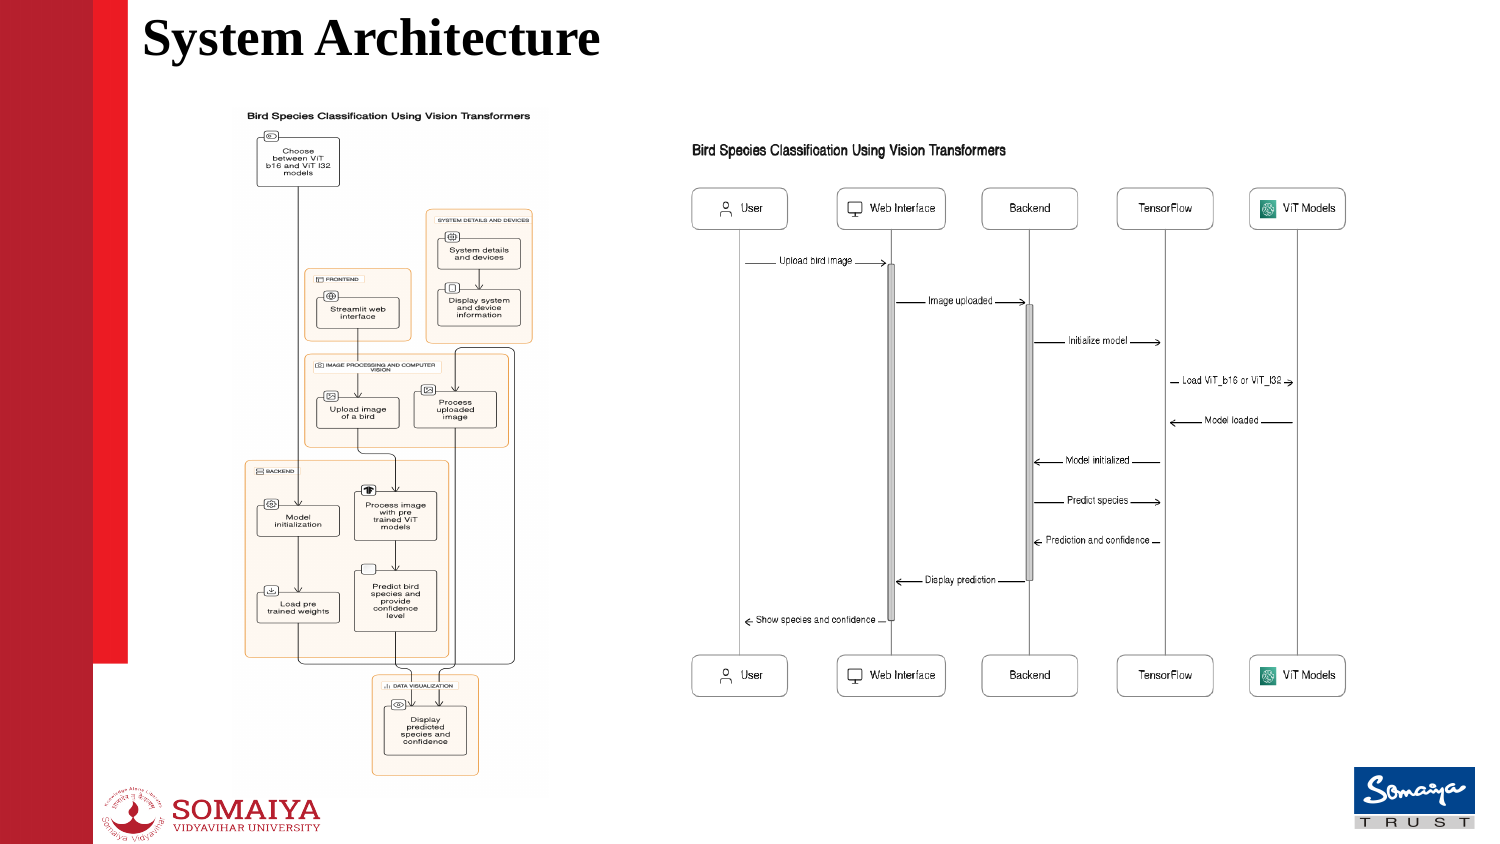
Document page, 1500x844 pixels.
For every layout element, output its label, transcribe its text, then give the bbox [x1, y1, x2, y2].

picture [687, 139, 1355, 704]
picture [0, 0, 549, 844]
title System Architecture [130, 0, 1071, 82]
picture [1354, 767, 1475, 829]
